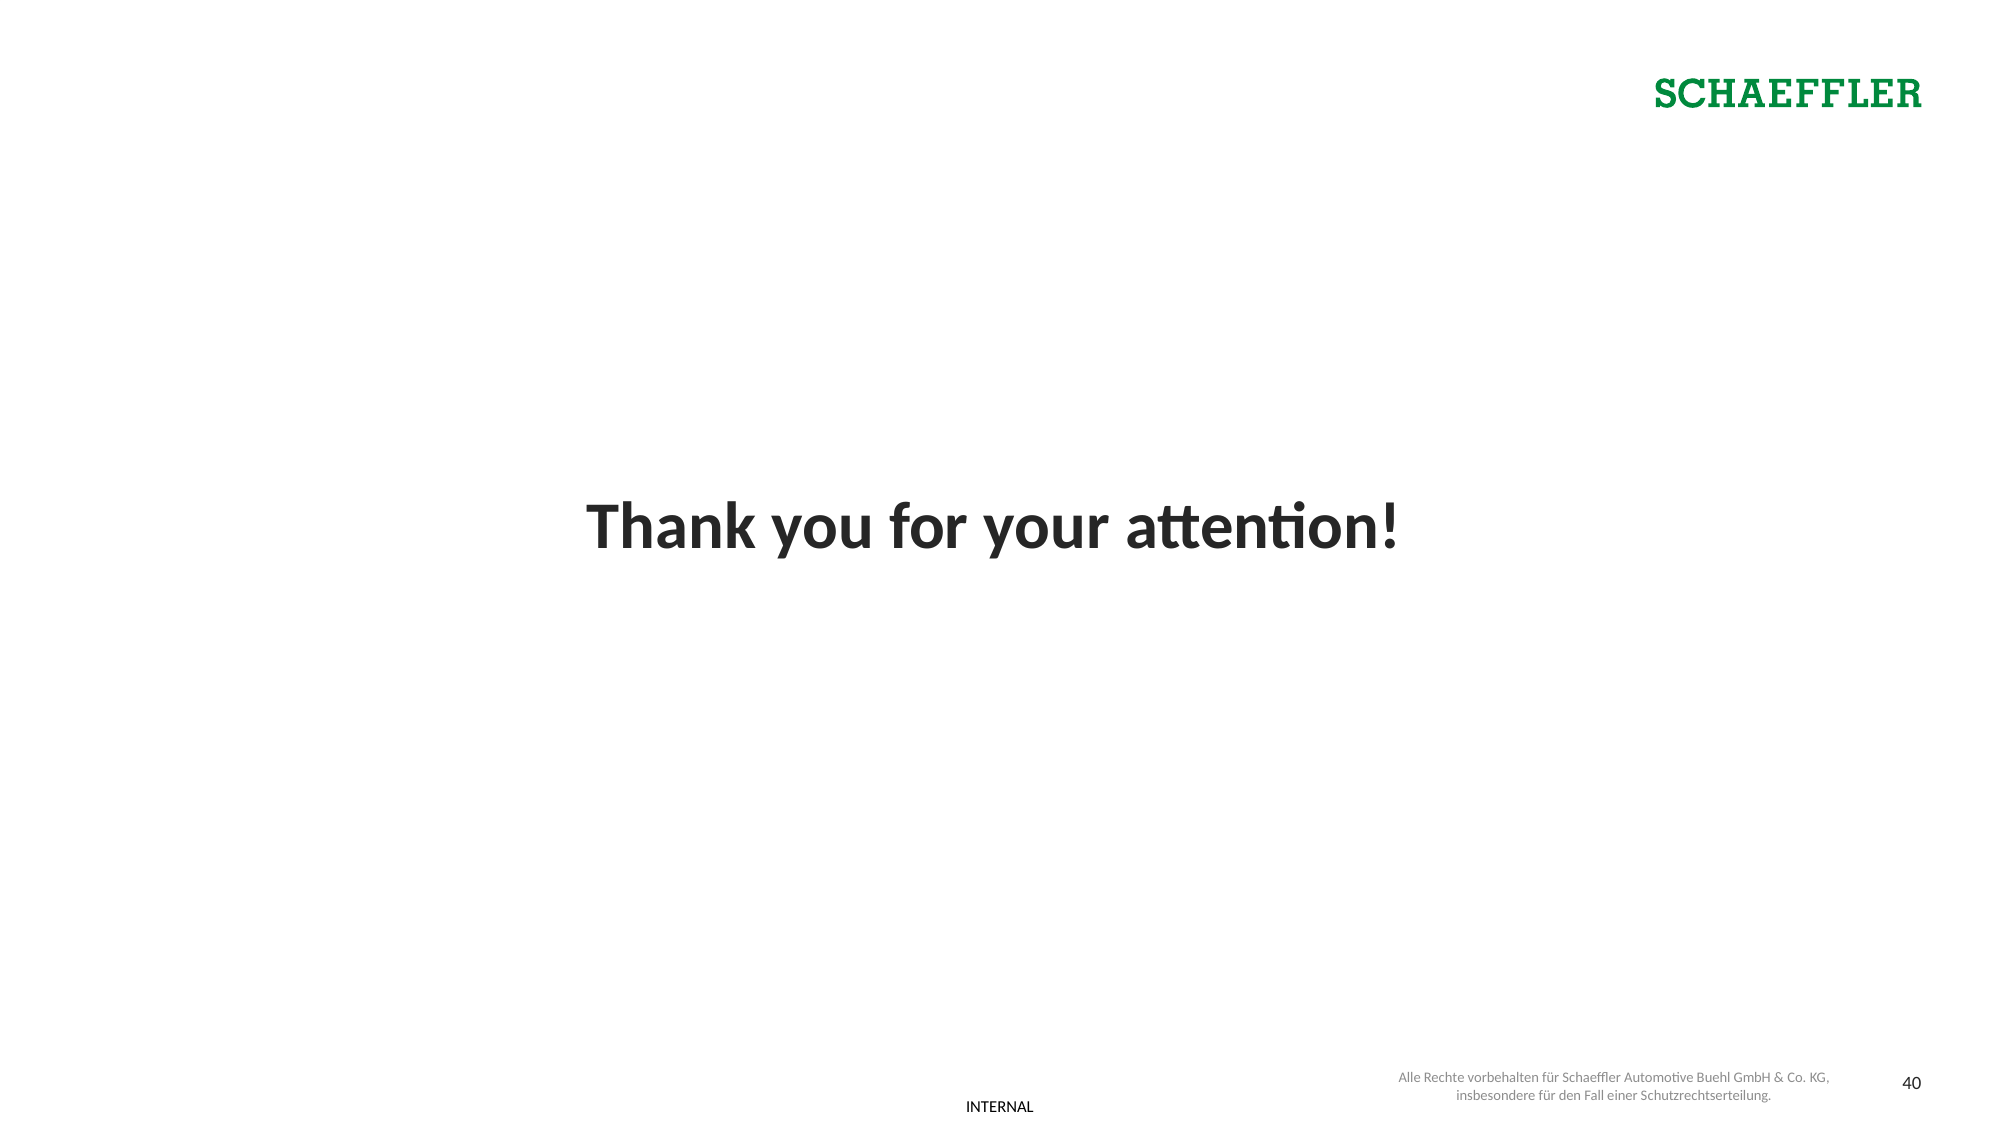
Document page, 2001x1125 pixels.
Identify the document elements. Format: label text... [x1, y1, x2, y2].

slide_number 40 [1862, 1070, 1922, 1100]
title Thank you for your attention! [586, 468, 1414, 563]
